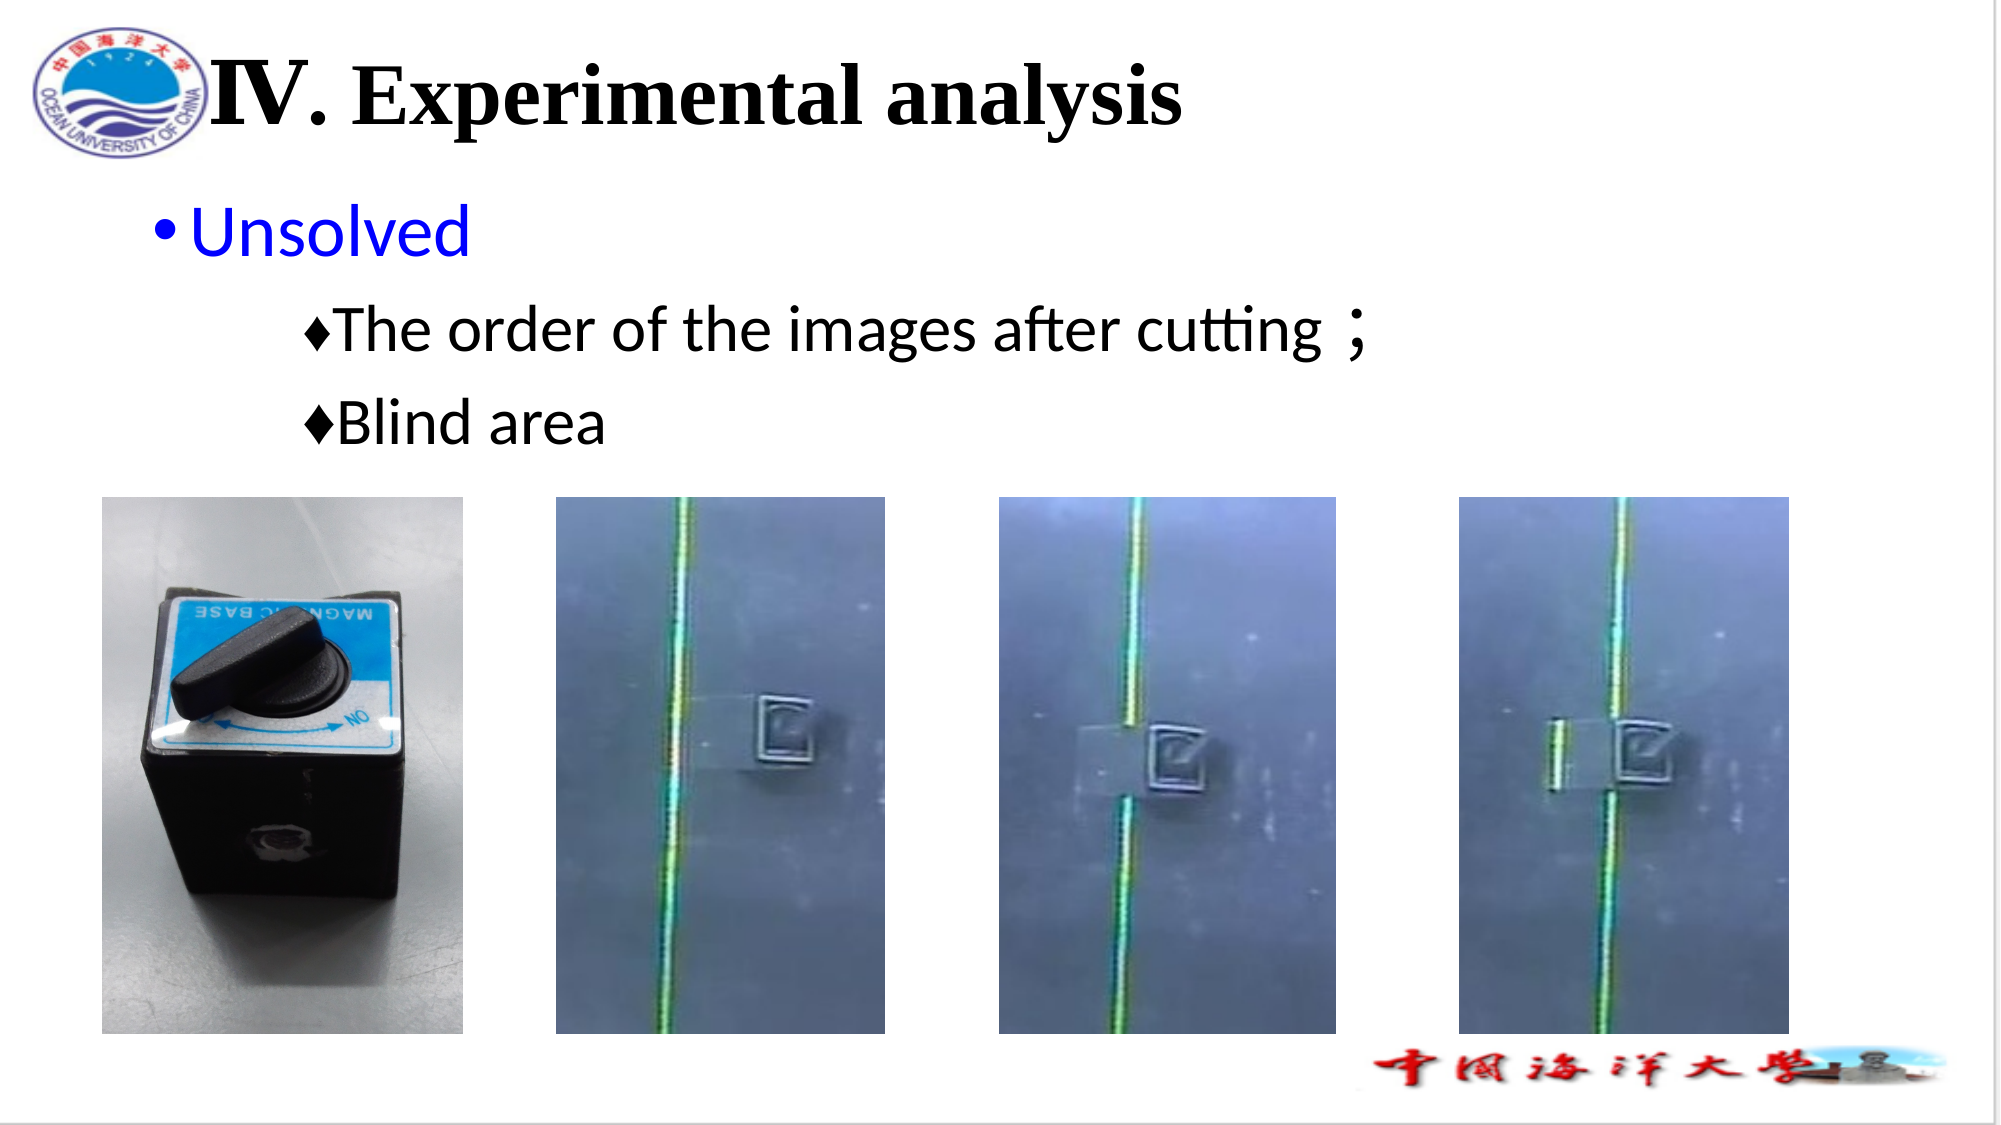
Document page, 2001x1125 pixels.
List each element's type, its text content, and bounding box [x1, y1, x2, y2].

list Unsolved ♦The order of the images after cutting； ♦Blind area [137, 184, 1863, 1014]
picture [0, 0, 2001, 1125]
title Ⅳ. Experimental analysis [192, 39, 1918, 258]
